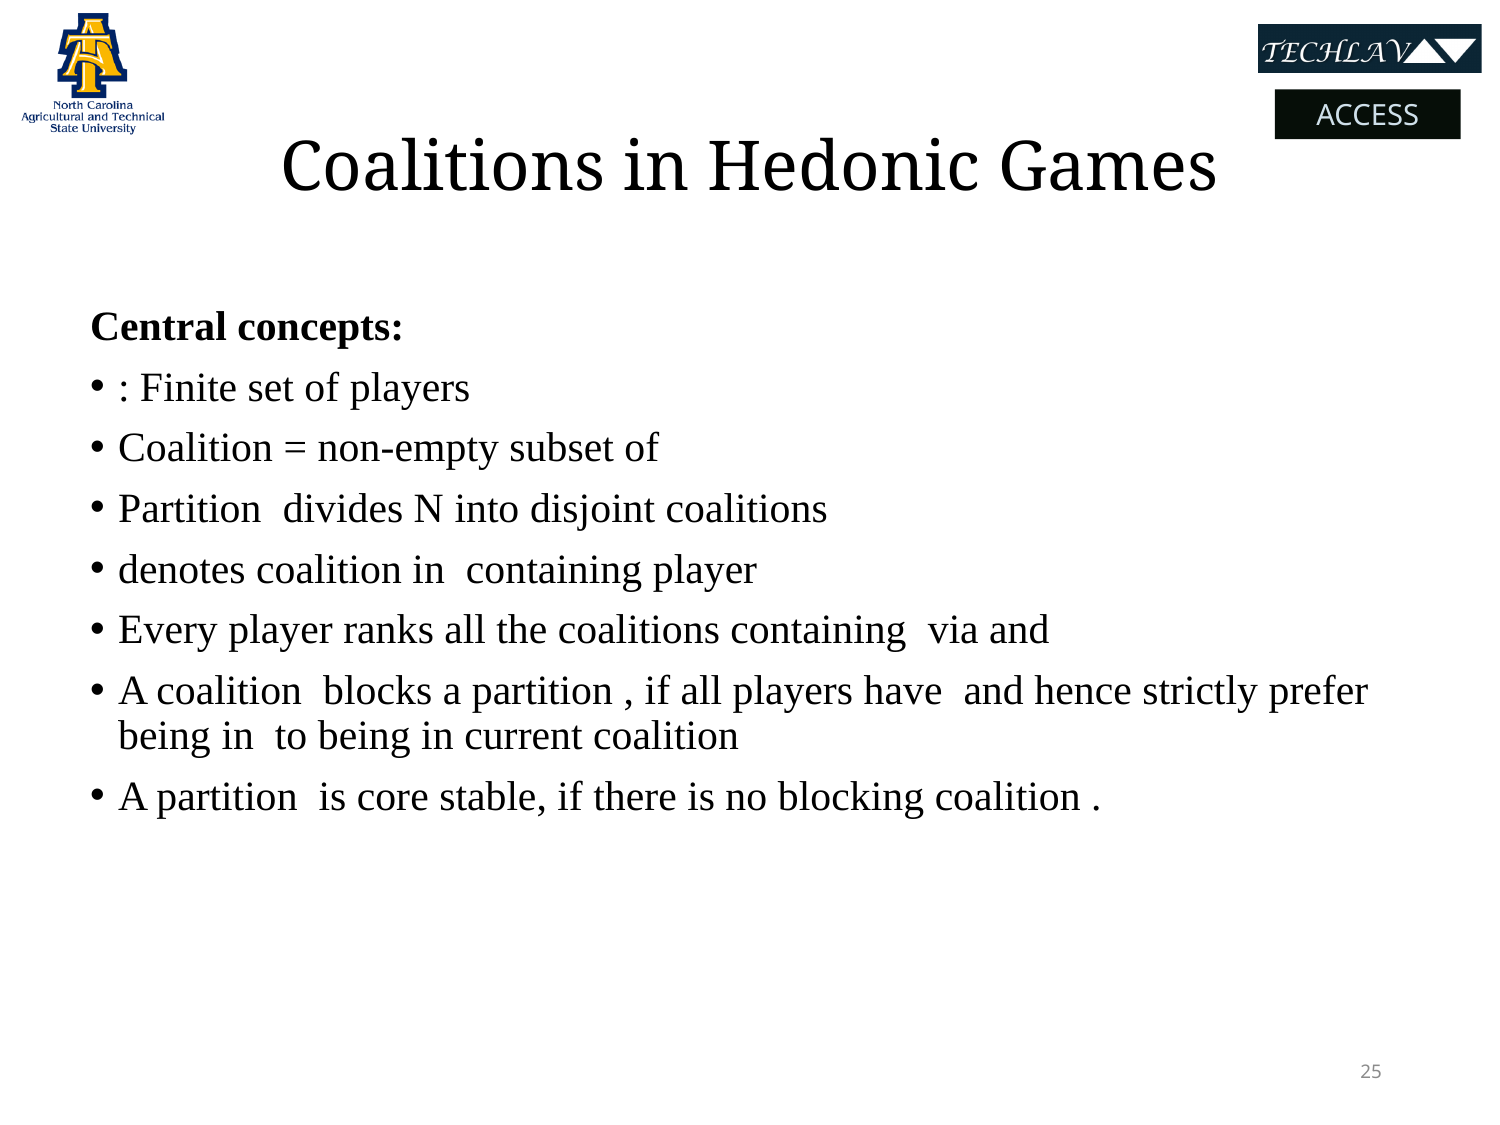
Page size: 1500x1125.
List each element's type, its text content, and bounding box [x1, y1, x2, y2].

title Coalitions in Hedonic Games [103, 140, 1397, 278]
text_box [18, 10, 1482, 140]
slide_number 25 [1059, 1042, 1397, 1103]
